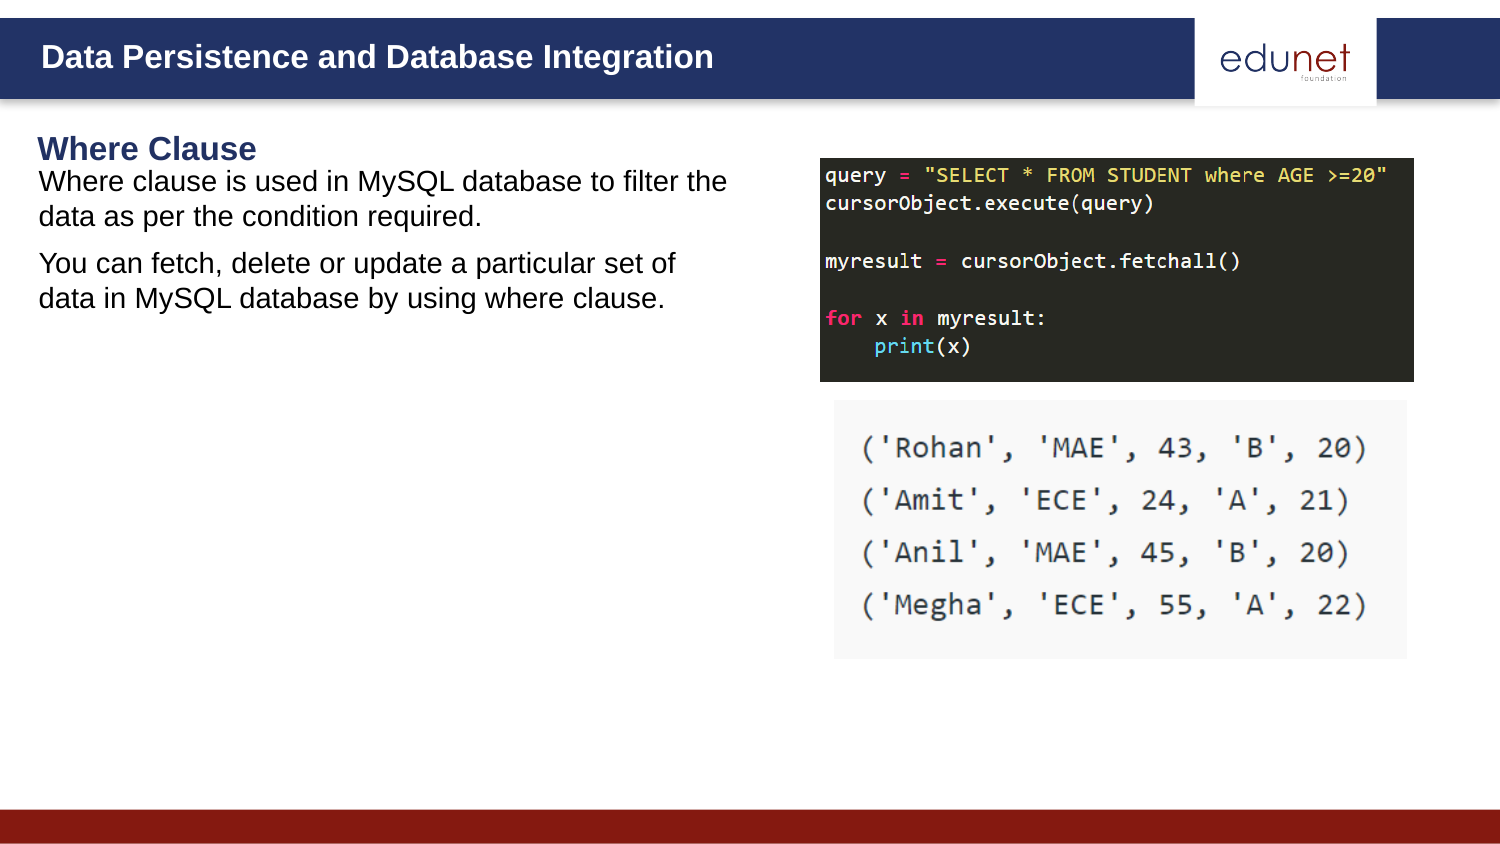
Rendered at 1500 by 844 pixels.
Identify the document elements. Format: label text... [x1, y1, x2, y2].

picture [834, 400, 1407, 660]
picture [1215, 38, 1356, 86]
picture [820, 158, 1414, 382]
list Where clause is used in MySQL database to filter the data as per the condition required. You can fetch, delete or update a particular set of data in MySQL database by using where clause. [23, 147, 750, 422]
title Where Clause [22, 112, 830, 166]
